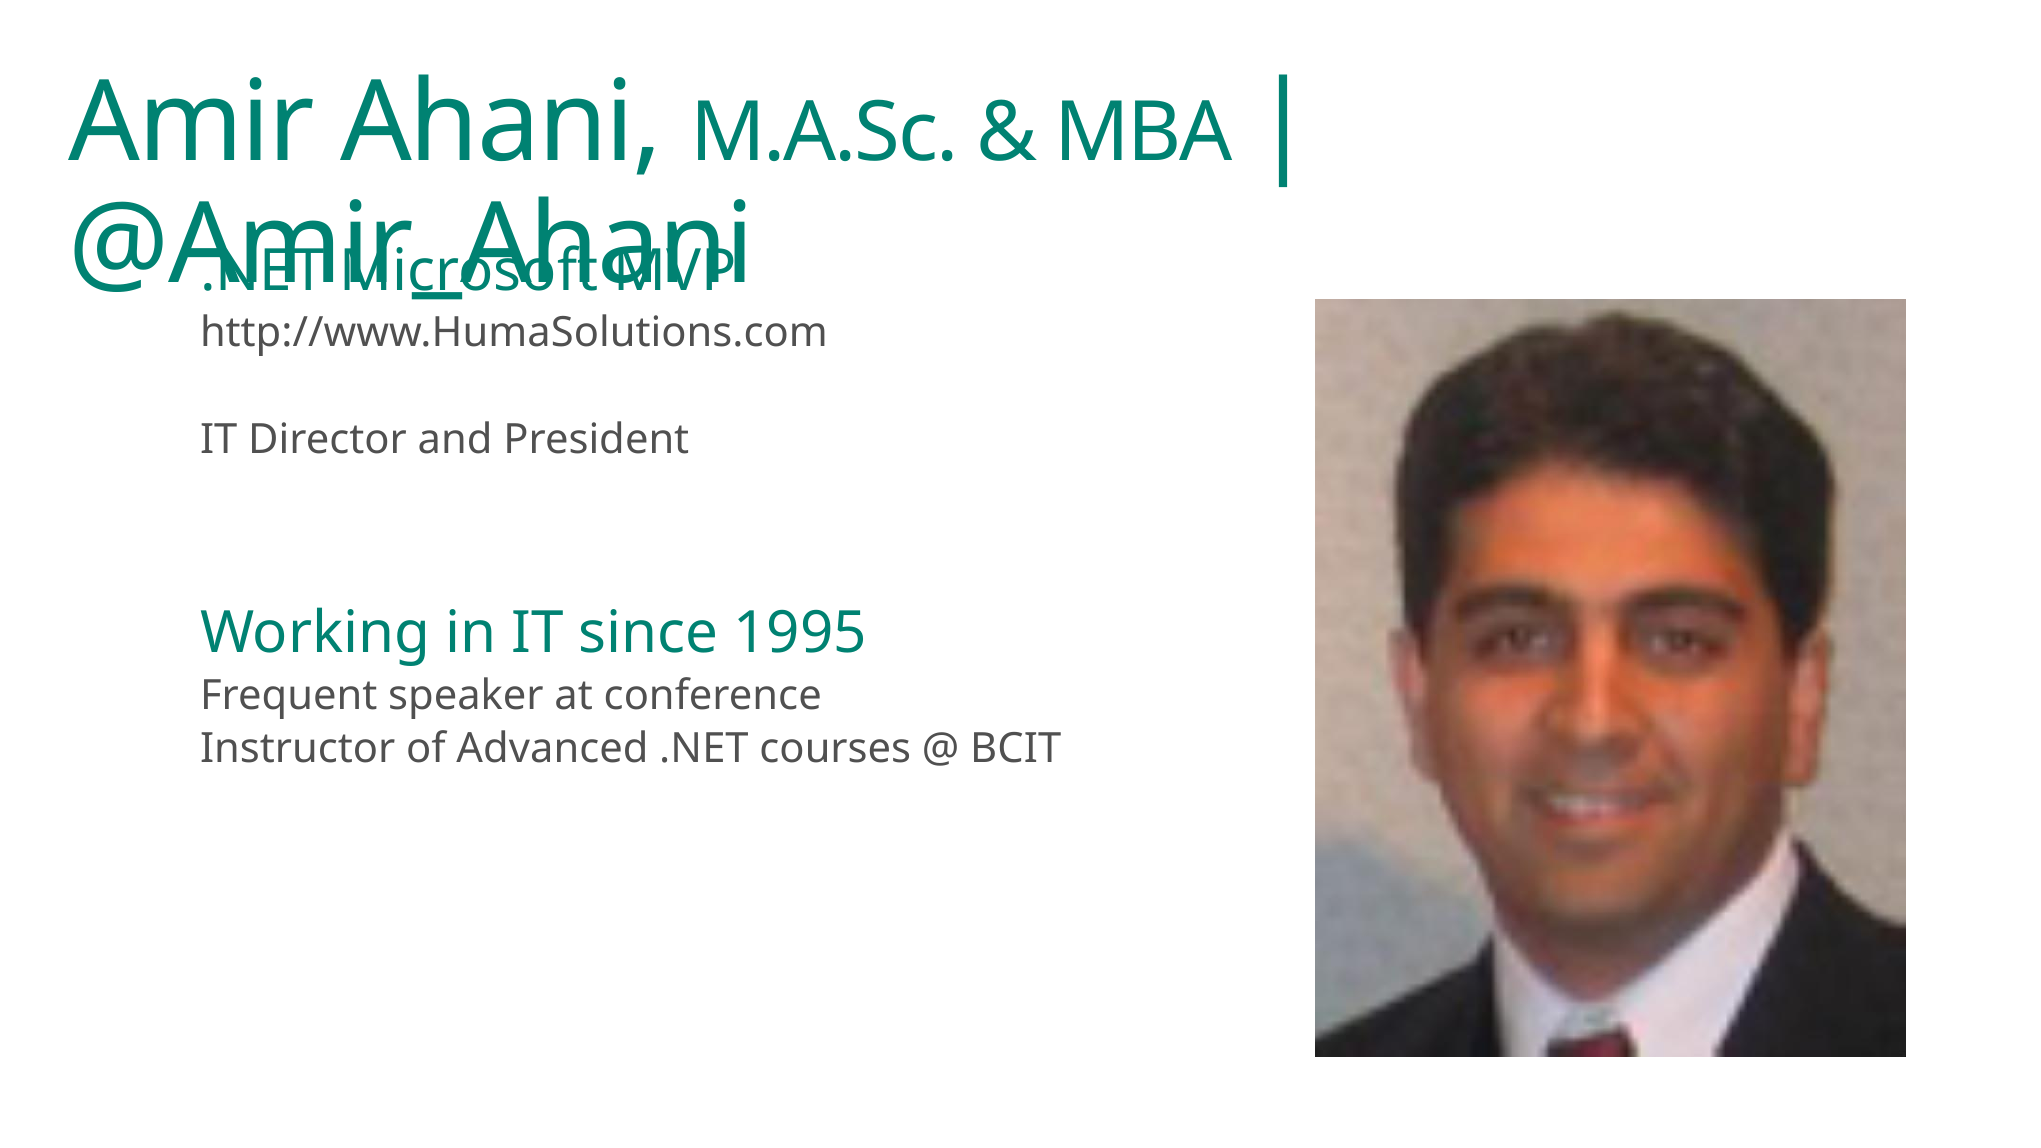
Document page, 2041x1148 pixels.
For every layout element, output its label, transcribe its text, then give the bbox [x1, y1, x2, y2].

title Amir Ahani, M.A.Sc. & MBA | @Amir_Ahani [45, 48, 1996, 199]
picture [1315, 299, 1906, 1057]
list .NET Microsoft MVP http://www.HumaSolutions.com IT Director and President Working in IT since 1995 Frequent speaker at conference Instructor of Advanced .NET courses @ BCIT [63, 224, 1533, 808]
